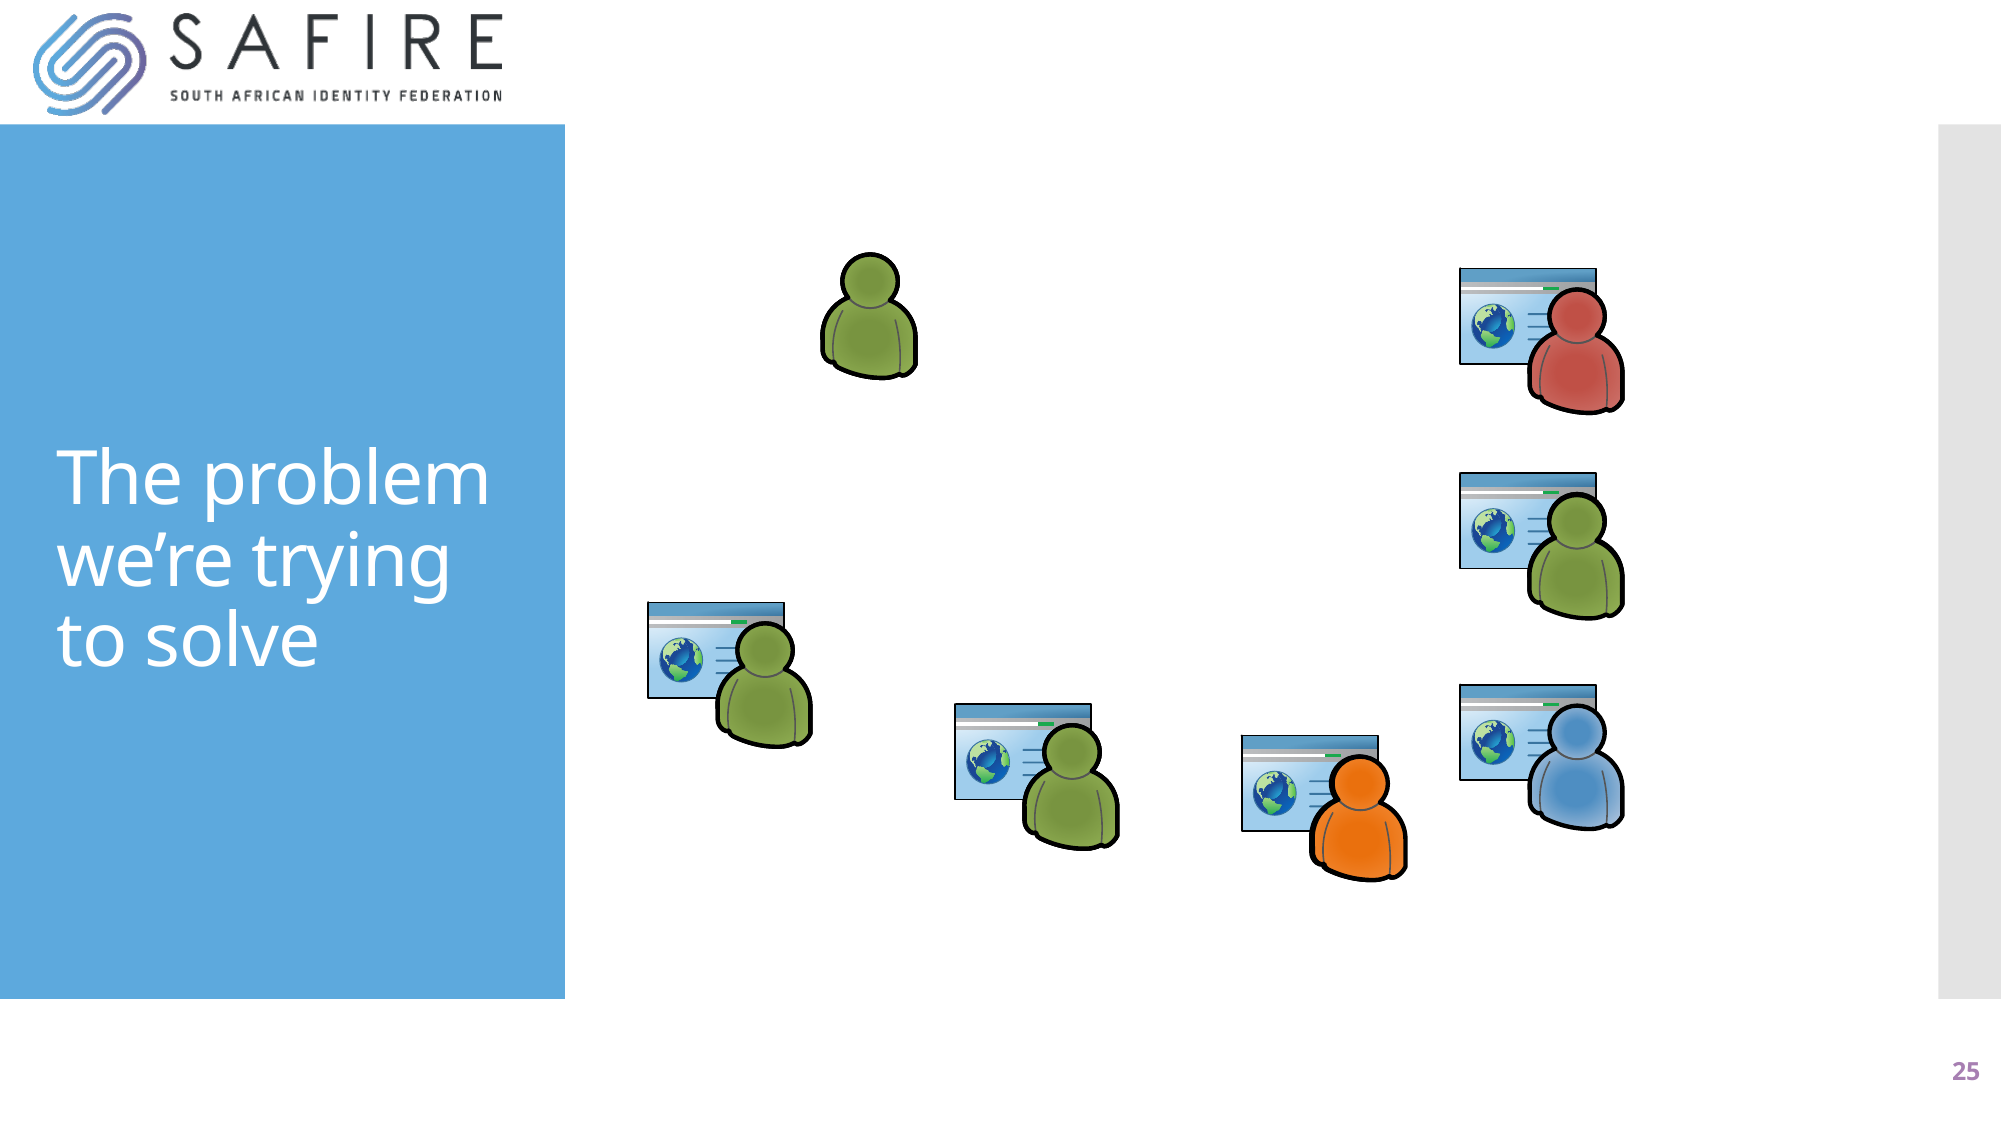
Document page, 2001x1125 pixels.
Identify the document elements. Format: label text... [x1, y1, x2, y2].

picture [1456, 681, 1628, 834]
picture [817, 249, 921, 383]
picture [1456, 469, 1628, 624]
picture [1456, 264, 1628, 418]
slide_number 25 [1744, 1042, 1996, 1103]
picture [21, 10, 515, 119]
picture [644, 598, 816, 752]
picture [951, 700, 1123, 854]
picture [1238, 732, 1411, 885]
title The problem we’re trying to solve [41, 184, 525, 940]
